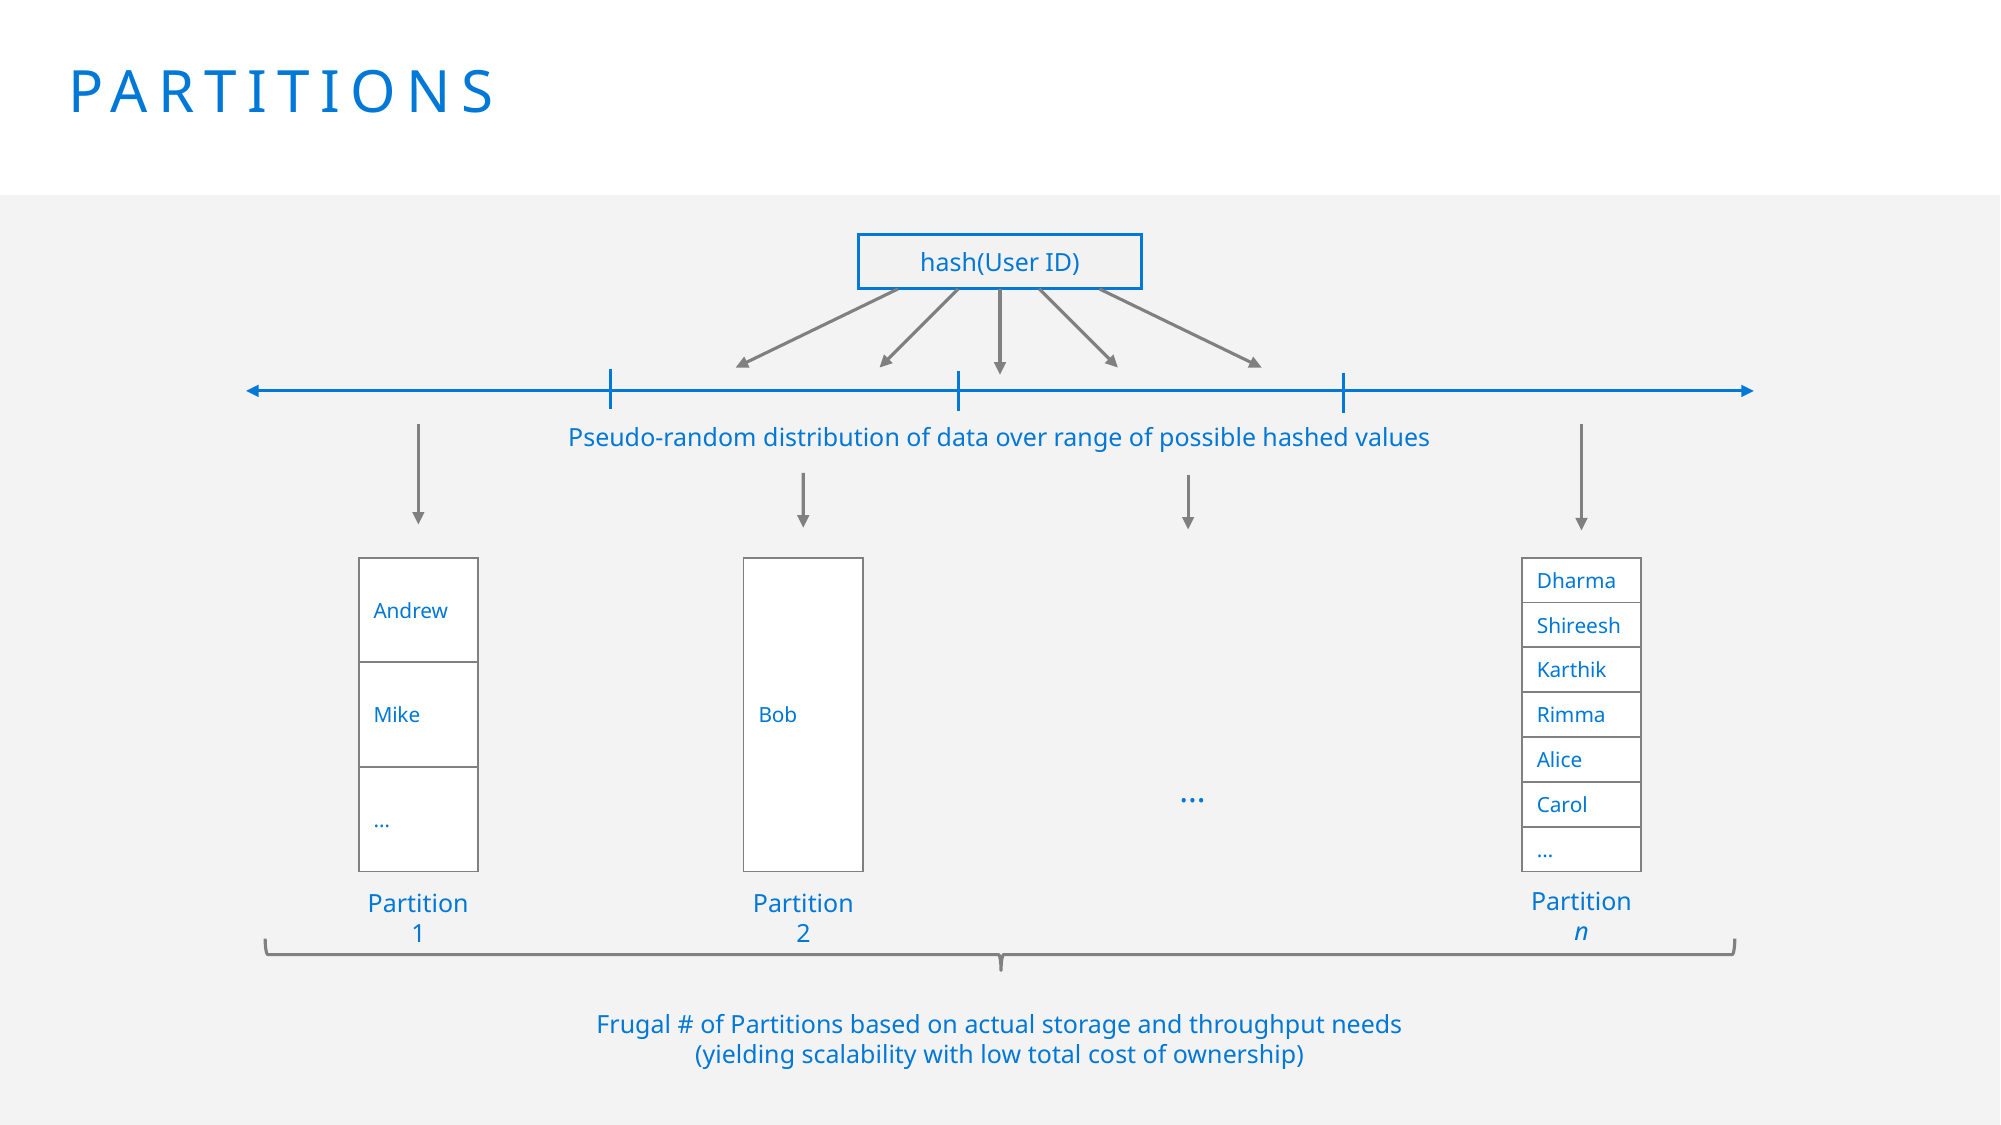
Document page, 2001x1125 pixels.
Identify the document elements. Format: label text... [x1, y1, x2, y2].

text_box Frugal # of Partitions based on actual storage and throughput needs (yielding scalability with low total cost of ownership) [581, 1001, 1419, 1077]
text_box Partition 2 [728, 880, 879, 938]
table_cell Mike [360, 663, 477, 766]
table_header Dharma [1523, 559, 1640, 602]
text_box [1038, 288, 1262, 368]
table_cell Shireesh [1523, 603, 1640, 646]
text_box Partition 1 [343, 879, 494, 938]
table_cell … [360, 768, 477, 871]
title Partitions [44, 47, 1957, 196]
text_box … [1107, 762, 1278, 817]
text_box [735, 288, 899, 368]
text_box Partition n [1506, 878, 1657, 938]
table_cell Karthik [1523, 648, 1640, 691]
text_box Pseudo-random distribution of data over range of possible hashed values [541, 414, 1459, 460]
table_cell Rimma [1523, 693, 1640, 736]
table_cell … [1523, 828, 1640, 871]
text_box [264, 938, 1736, 972]
table_header Andrew [360, 559, 477, 661]
table_cell Alice [1523, 738, 1640, 781]
text_box hash(User ID) [858, 234, 1142, 290]
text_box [899, 288, 959, 368]
table_cell Carol [1523, 783, 1640, 826]
table_header Bob [744, 559, 862, 871]
